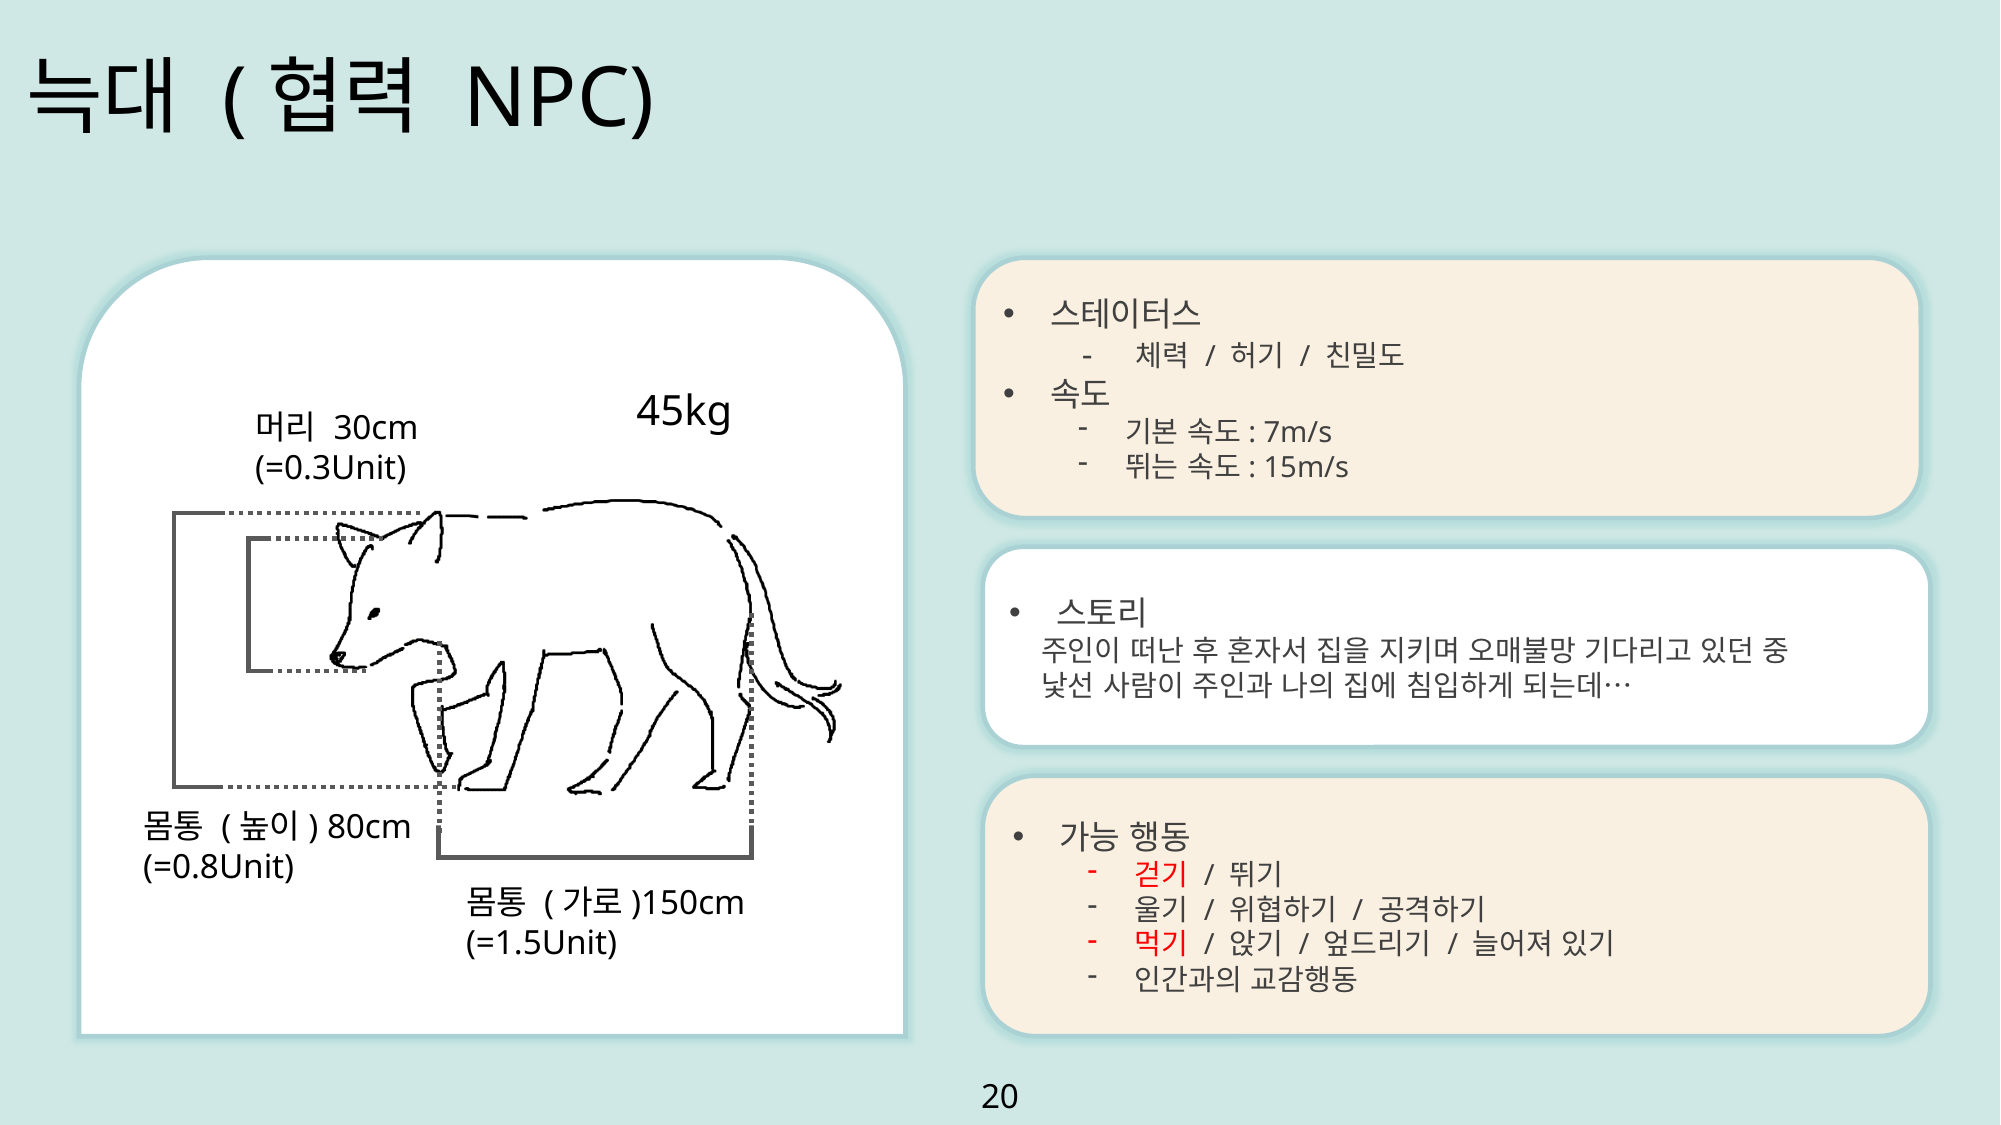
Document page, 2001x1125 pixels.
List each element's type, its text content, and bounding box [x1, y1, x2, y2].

text_box 늑대 (협력 NPC) [11, 35, 670, 151]
text_box 스테이터스 - 체력 / 허기 / 친밀도 속도 기본 속도: 7m/s 뛰는 속도: 15m/s [972, 256, 1922, 520]
text_box 머리 30cm (=0.3Unit) [240, 398, 434, 443]
text_box 45kg [621, 375, 748, 441]
text_box [438, 826, 753, 859]
slide_number 20 [927, 1065, 1073, 1125]
text_box 몸통 (높이) 80cm (=0.8Unit) [128, 798, 427, 893]
picture [457, 484, 865, 823]
text_box [77, 256, 907, 1038]
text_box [173, 443, 457, 840]
text_box 가능 행동 걷기 / 뛰기 울기 / 위협하기 / 공격하기 먹기 / 앉기 / 엎드리기 / 늘어져 있기 인간과의 교감행동 [981, 774, 1932, 1038]
text_box 몸통 (가로)150cm (=1.5Unit) [451, 873, 760, 969]
text_box 스토리 주인이 떠난 후 혼자서 집을 지키며 오매불망 기다리고 있던 중 낯선 사람이 주인과 나의 집에 침입하게 되는데… [981, 545, 1932, 749]
